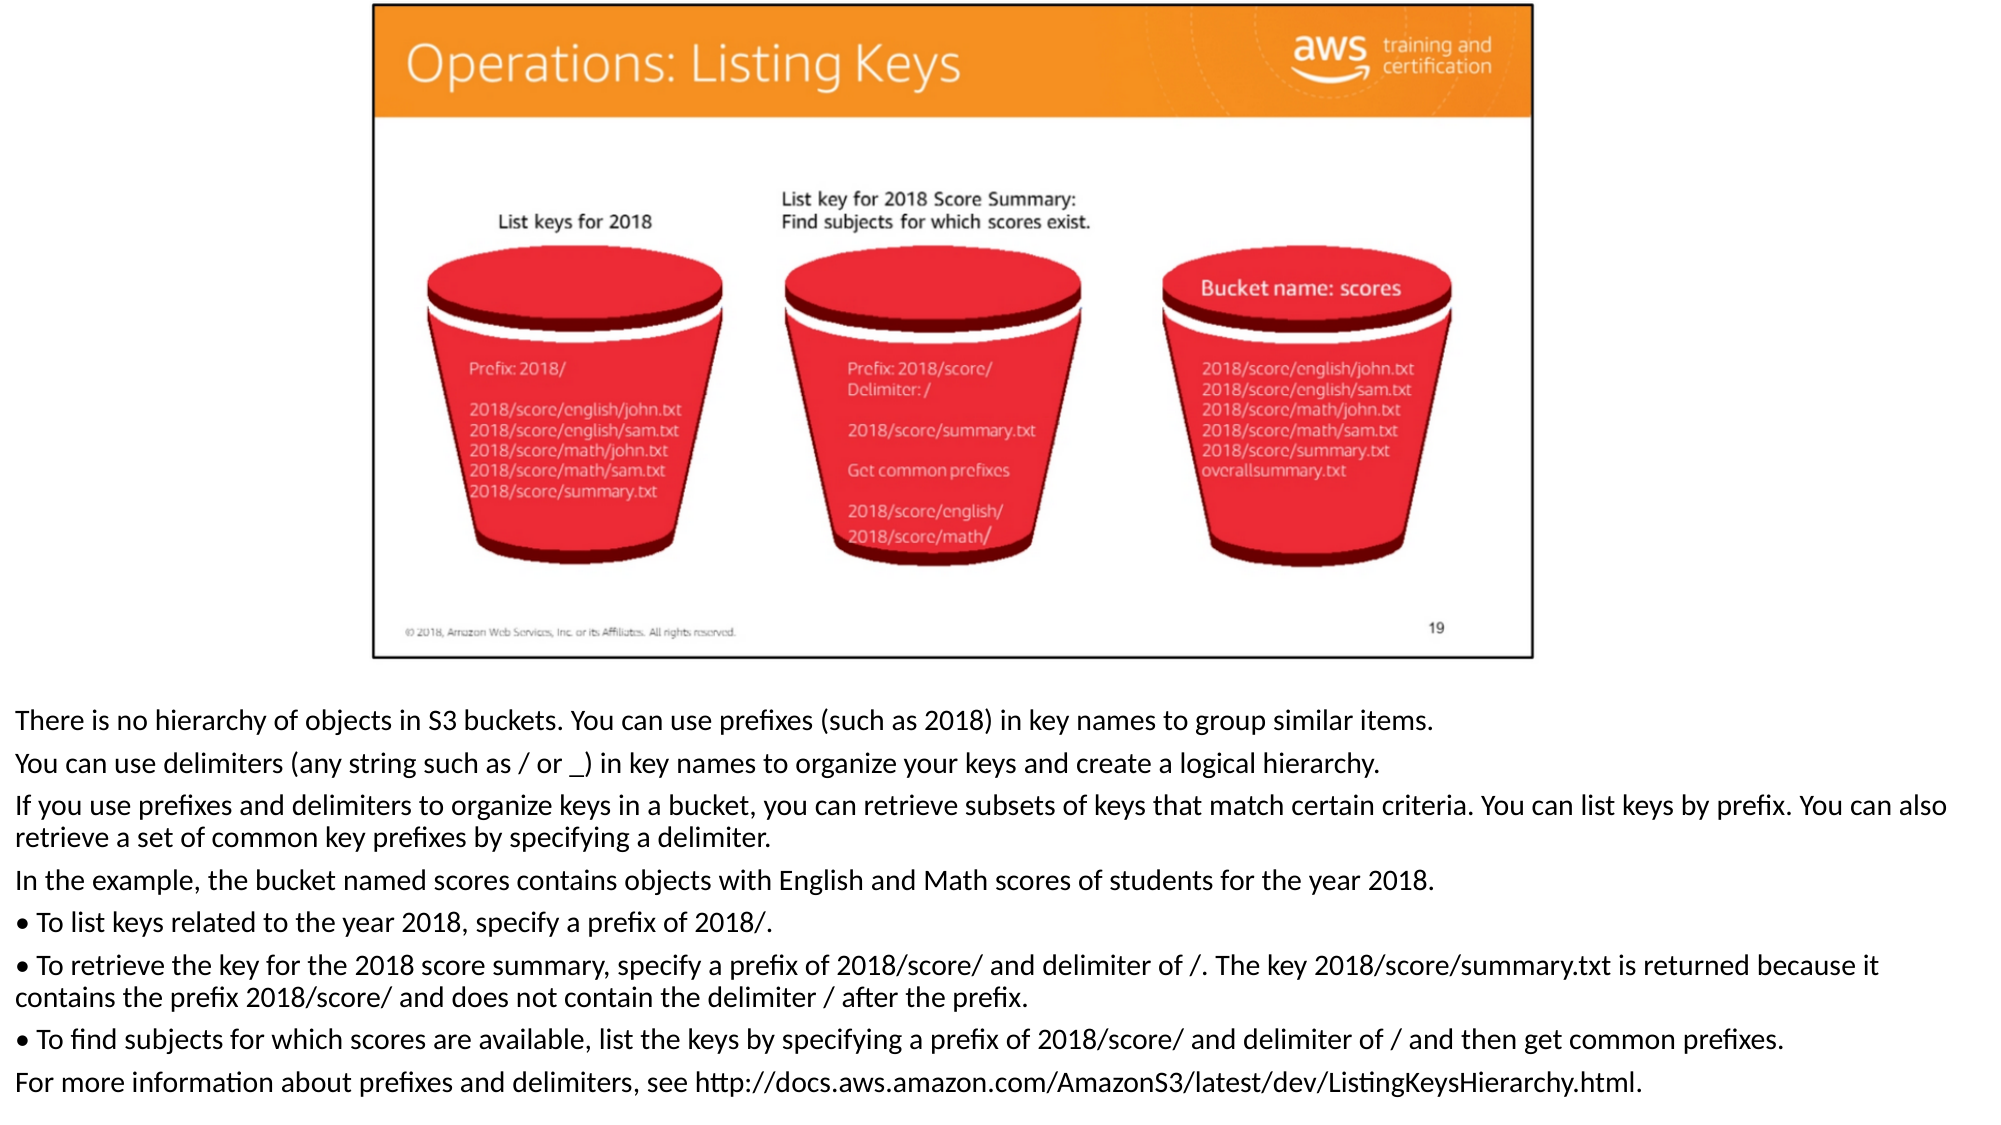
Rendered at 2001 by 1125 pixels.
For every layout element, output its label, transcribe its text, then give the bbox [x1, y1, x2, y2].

picture [369, 0, 1540, 667]
list There is no hierarchy of objects in S3 buckets. You can use prefixes (such as 2018) in key names to group similar items. You can use delimiters (any string such as / or _) in key names to organize your keys and create a logical hierarchy. If you use prefixes and delimiters to organize keys in a bucket, you can retrieve subsets of keys that match certain criteria. You can list keys by prefix. You can also retrieve a set of common key prefixes by specifying a delimiter. In the example, the bucket named scores contains objects with English and Math scores of students for the year 2018. • To list keys related to the year 2018, specify a prefix of 2018/. • To retrieve the key for the 2018 score summary, specify a prefix of 2018/score/ and delimiter of /. The key 2018/score/summary.txt is returned because it contains the prefix 2018/score/ and does not contain the delimiter / after the prefix. • To find subjects for which scores are available, list the keys by specifying a prefix of 2018/score/ and delimiter of / and then get common prefixes. For more information about prefixes and delimiters, see http://docs.aws.amazon.com/AmazonS3/latest/dev/ListingKeysHierarchy.html. [0, 651, 2000, 1109]
